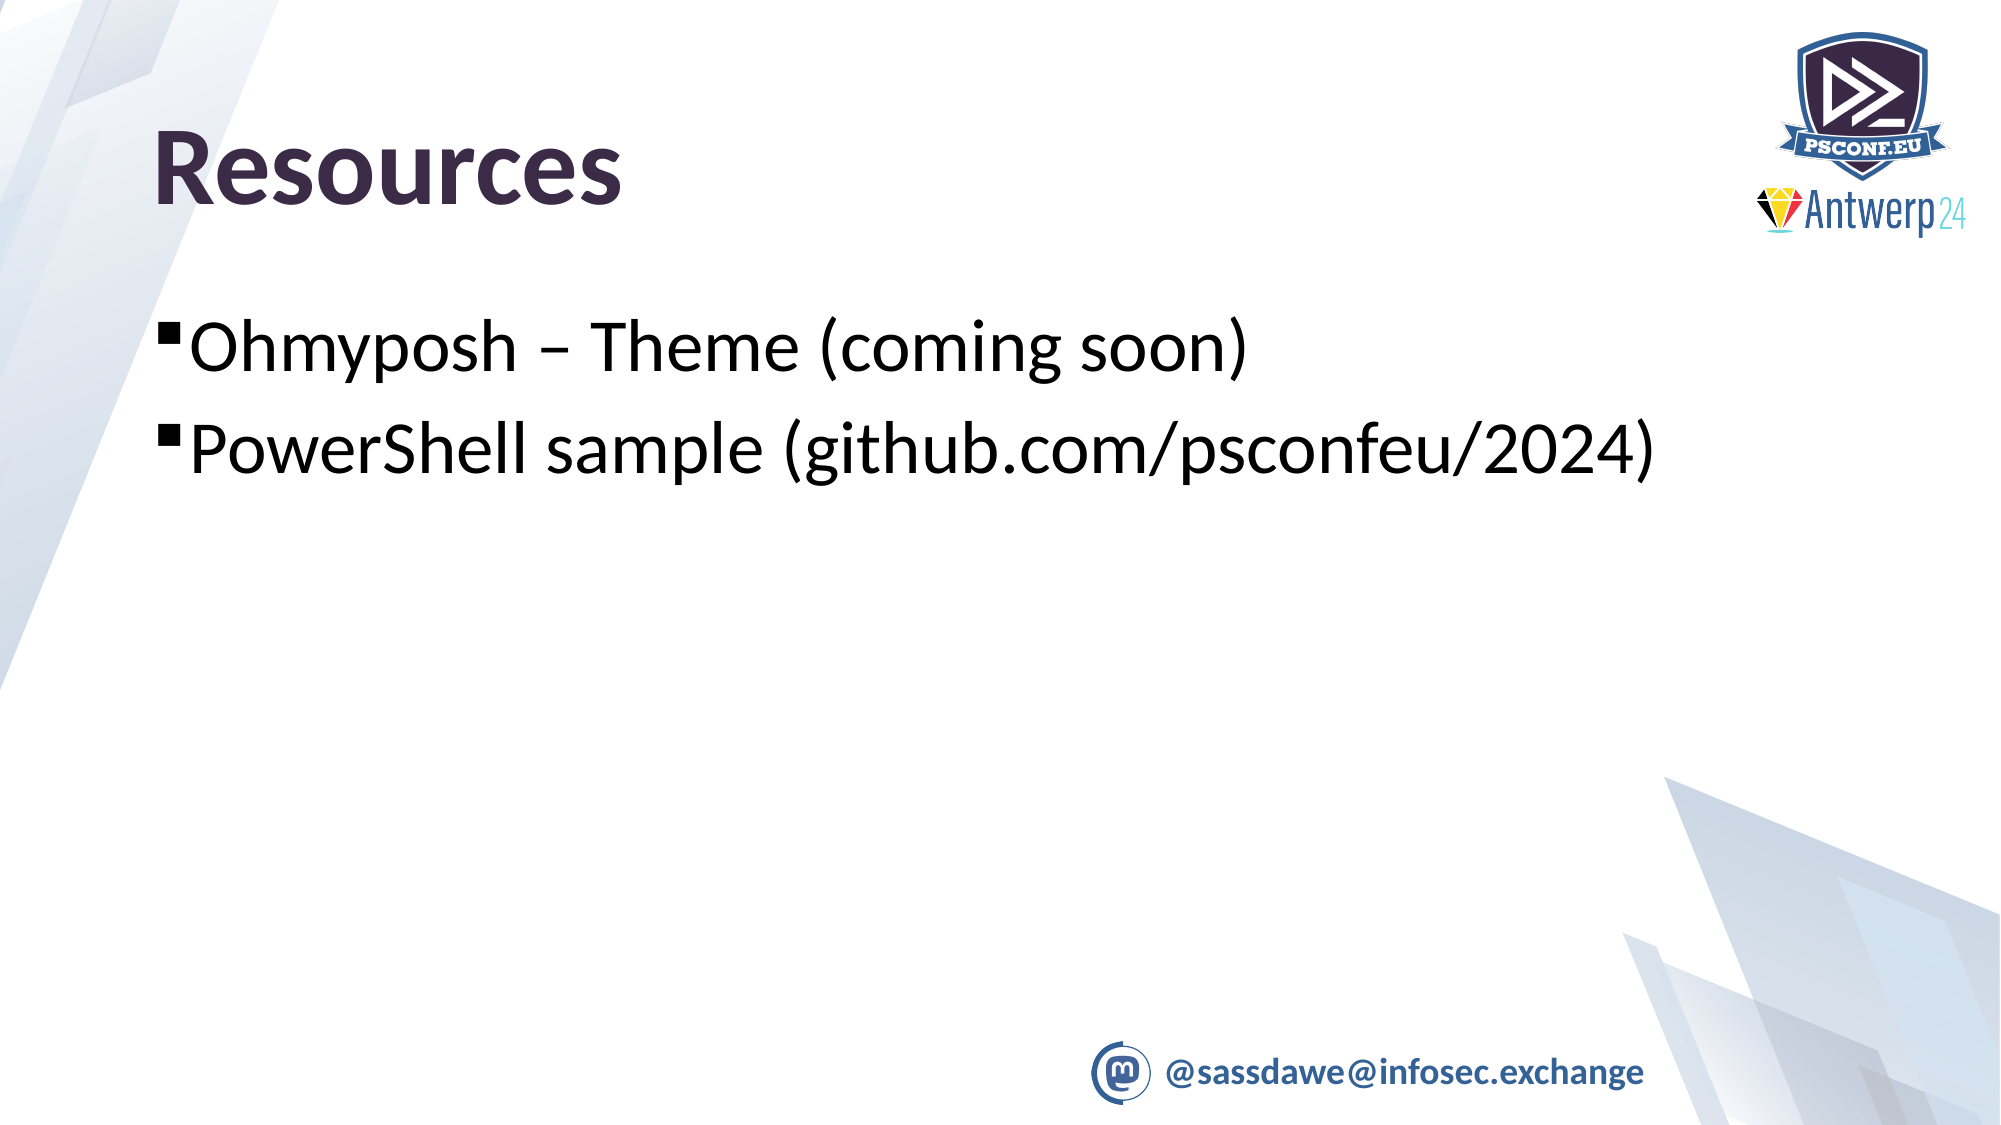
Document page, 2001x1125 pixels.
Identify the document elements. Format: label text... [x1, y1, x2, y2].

picture [0, 0, 2000, 1125]
list Ohmyposh – Theme (coming soon) PowerShell sample (github.com/psconfeu/2024) [137, 299, 1863, 1014]
title Resources [137, 59, 1735, 278]
